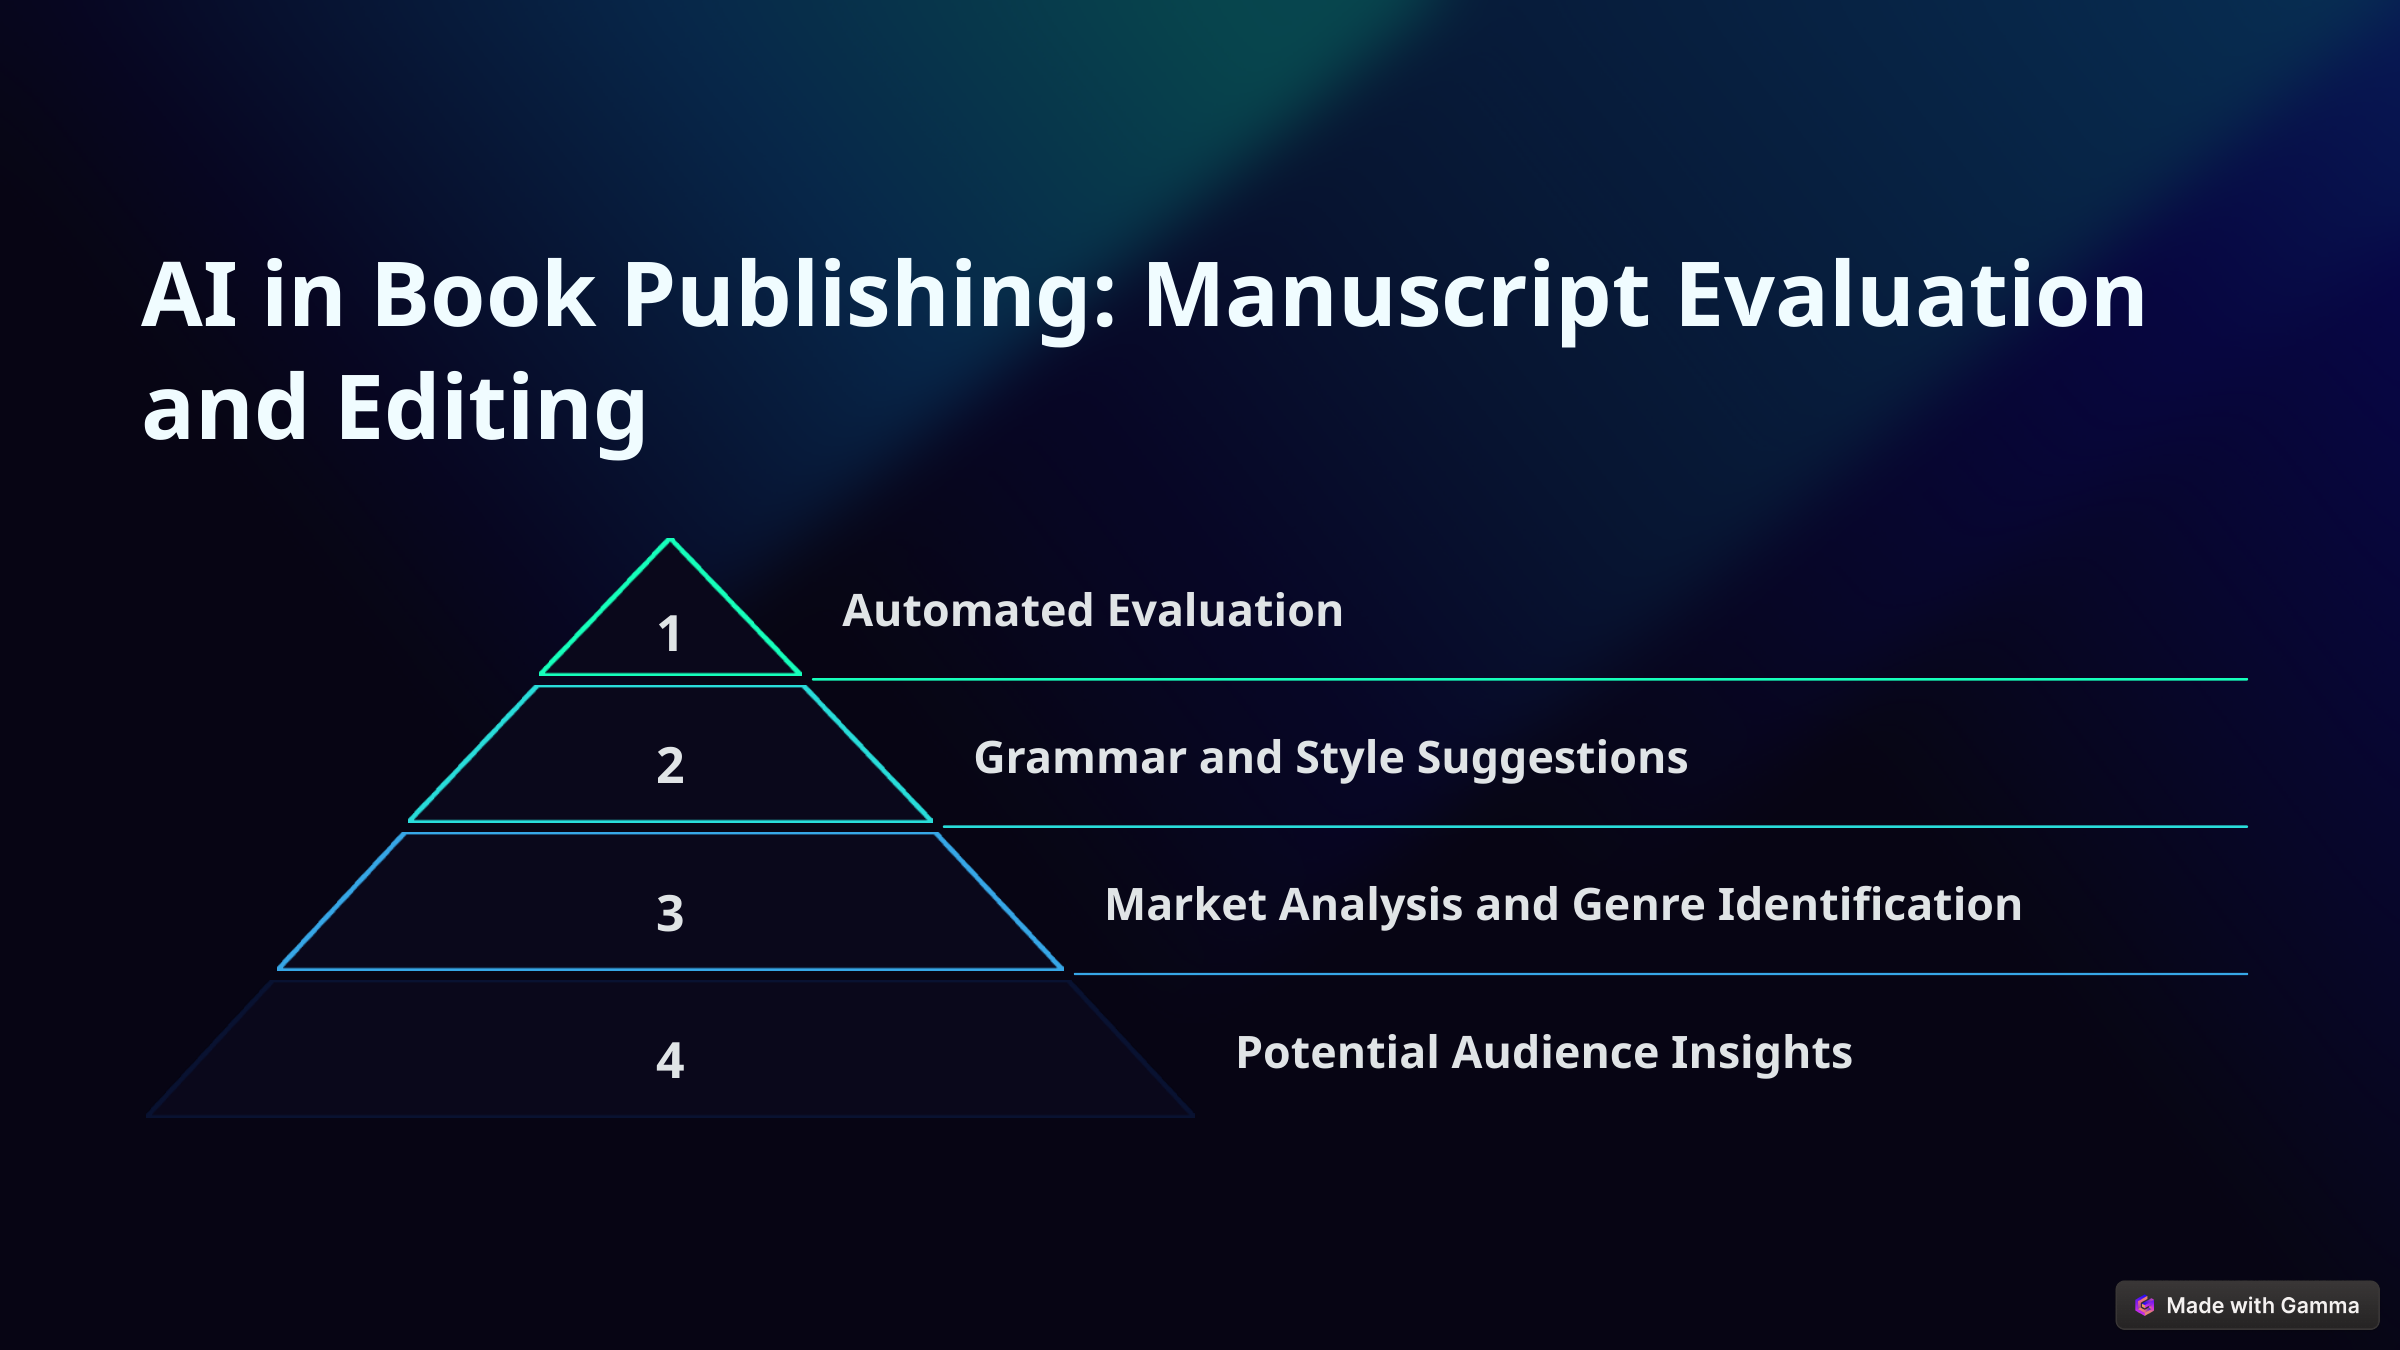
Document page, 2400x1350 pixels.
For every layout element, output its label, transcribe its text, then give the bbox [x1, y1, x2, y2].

text_box [1073, 972, 2249, 976]
picture [539, 538, 802, 676]
picture [2106, 1271, 2389, 1339]
text_box Grammar and Style Suggestions [973, 726, 1653, 783]
text_box AI in Book Publishing: Manuscript Evaluation and Editing [141, 232, 2259, 458]
picture [146, 980, 1195, 1118]
text_box Market Analysis and Genre Identification [1104, 873, 1964, 930]
picture [277, 832, 1064, 971]
picture [408, 685, 933, 823]
text_box Automated Evaluation [842, 578, 1311, 636]
text_box Potential Audience Insights [1235, 1020, 1814, 1078]
